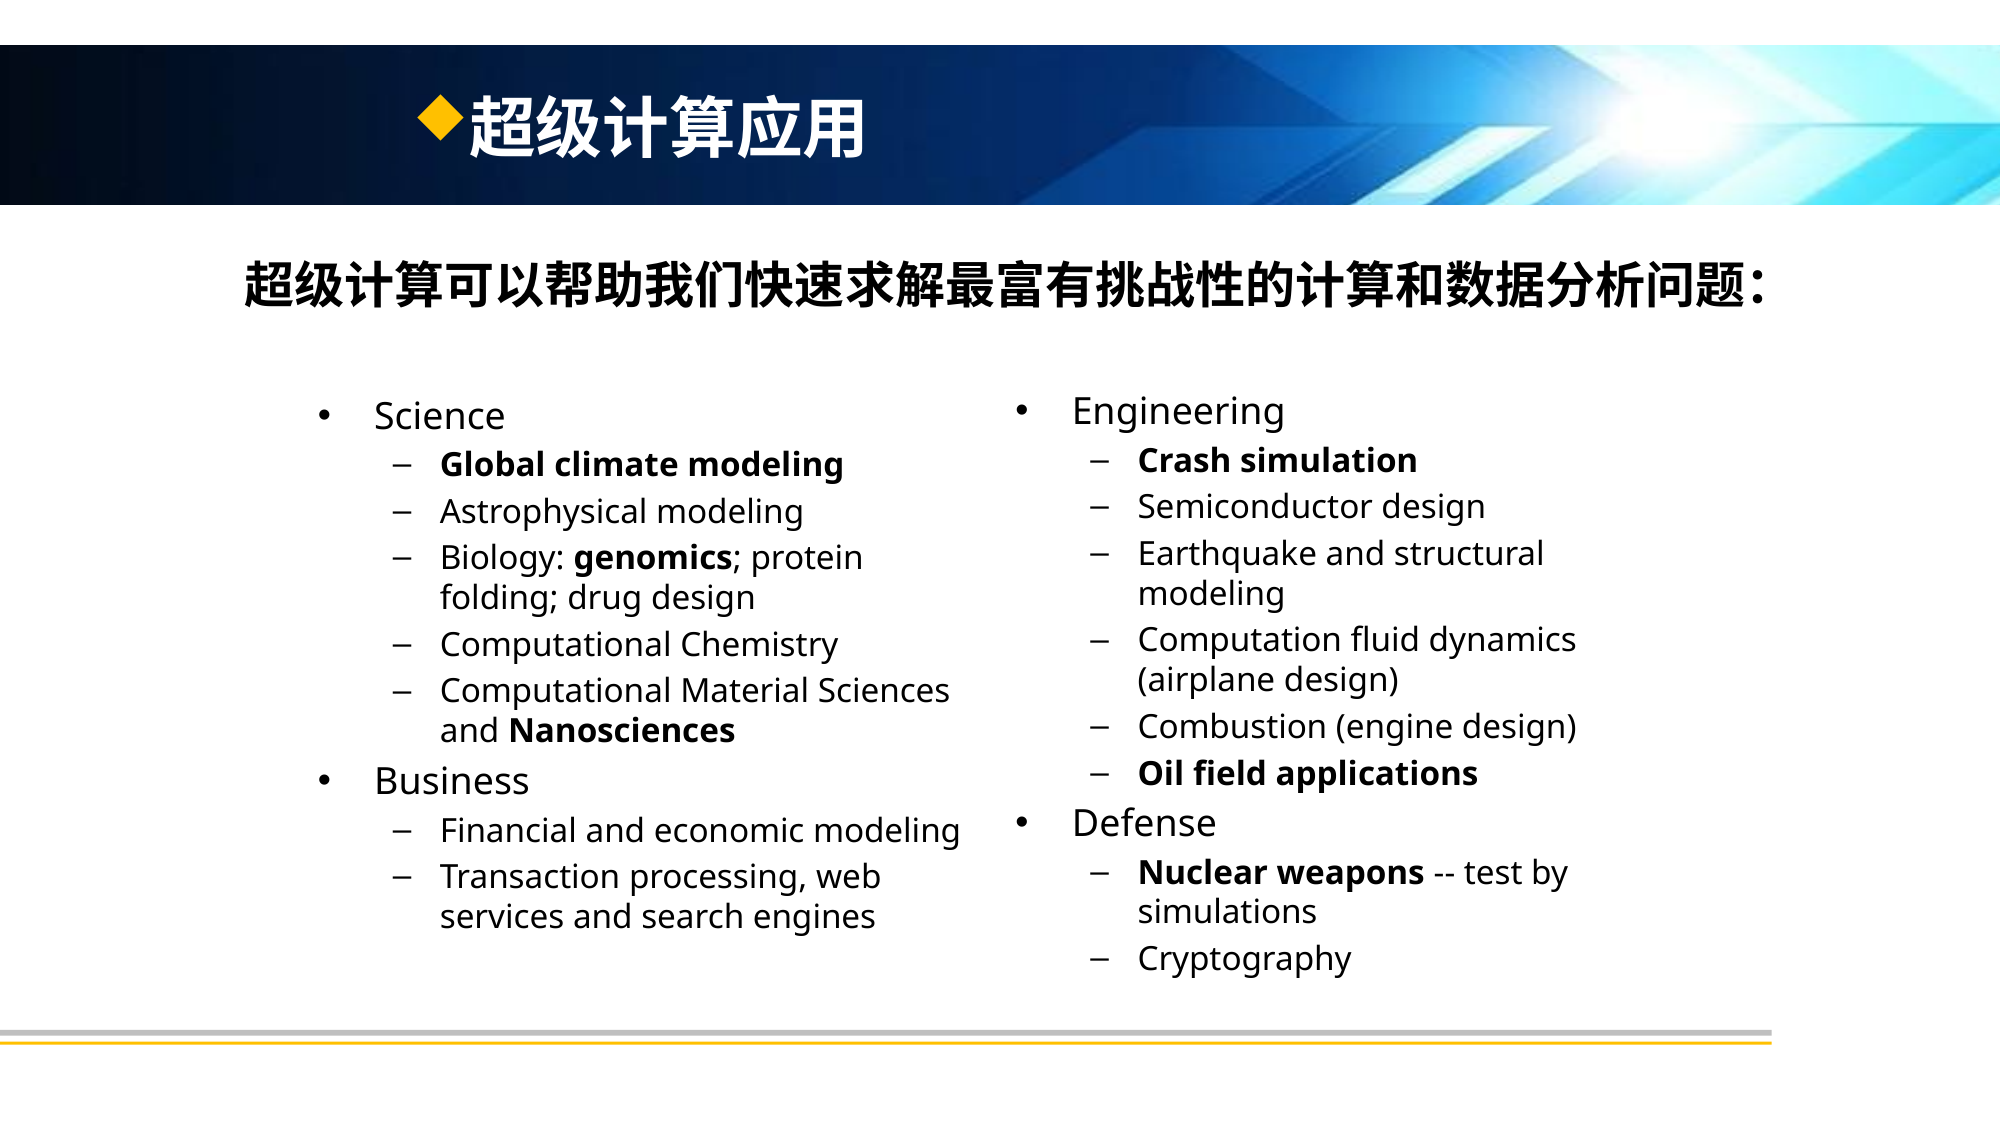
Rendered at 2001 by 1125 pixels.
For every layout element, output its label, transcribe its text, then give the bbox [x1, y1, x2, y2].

text_box Science Global climate modeling Astrophysical modeling Biology: genomics; protein folding; drug design Computational Chemistry Computational Material Sciences and Nanosciences Business Financial and economic modeling Transaction processing, web services and search engines [303, 384, 988, 921]
text_box 超级计算应用 [249, 58, 1750, 193]
picture [0, 45, 2000, 205]
text_box Engineering Crash simulation Semiconductor design Earthquake and structural modeling Computation fluid dynamics (airplane design) Combustion (engine design) Oil field applications Defense Nuclear weapons -- test by simulations Cryptography [1000, 379, 1707, 917]
text_box 超级计算可以帮助我们快速求解最富有挑战性的计算和数据分析问题： [230, 246, 1770, 321]
